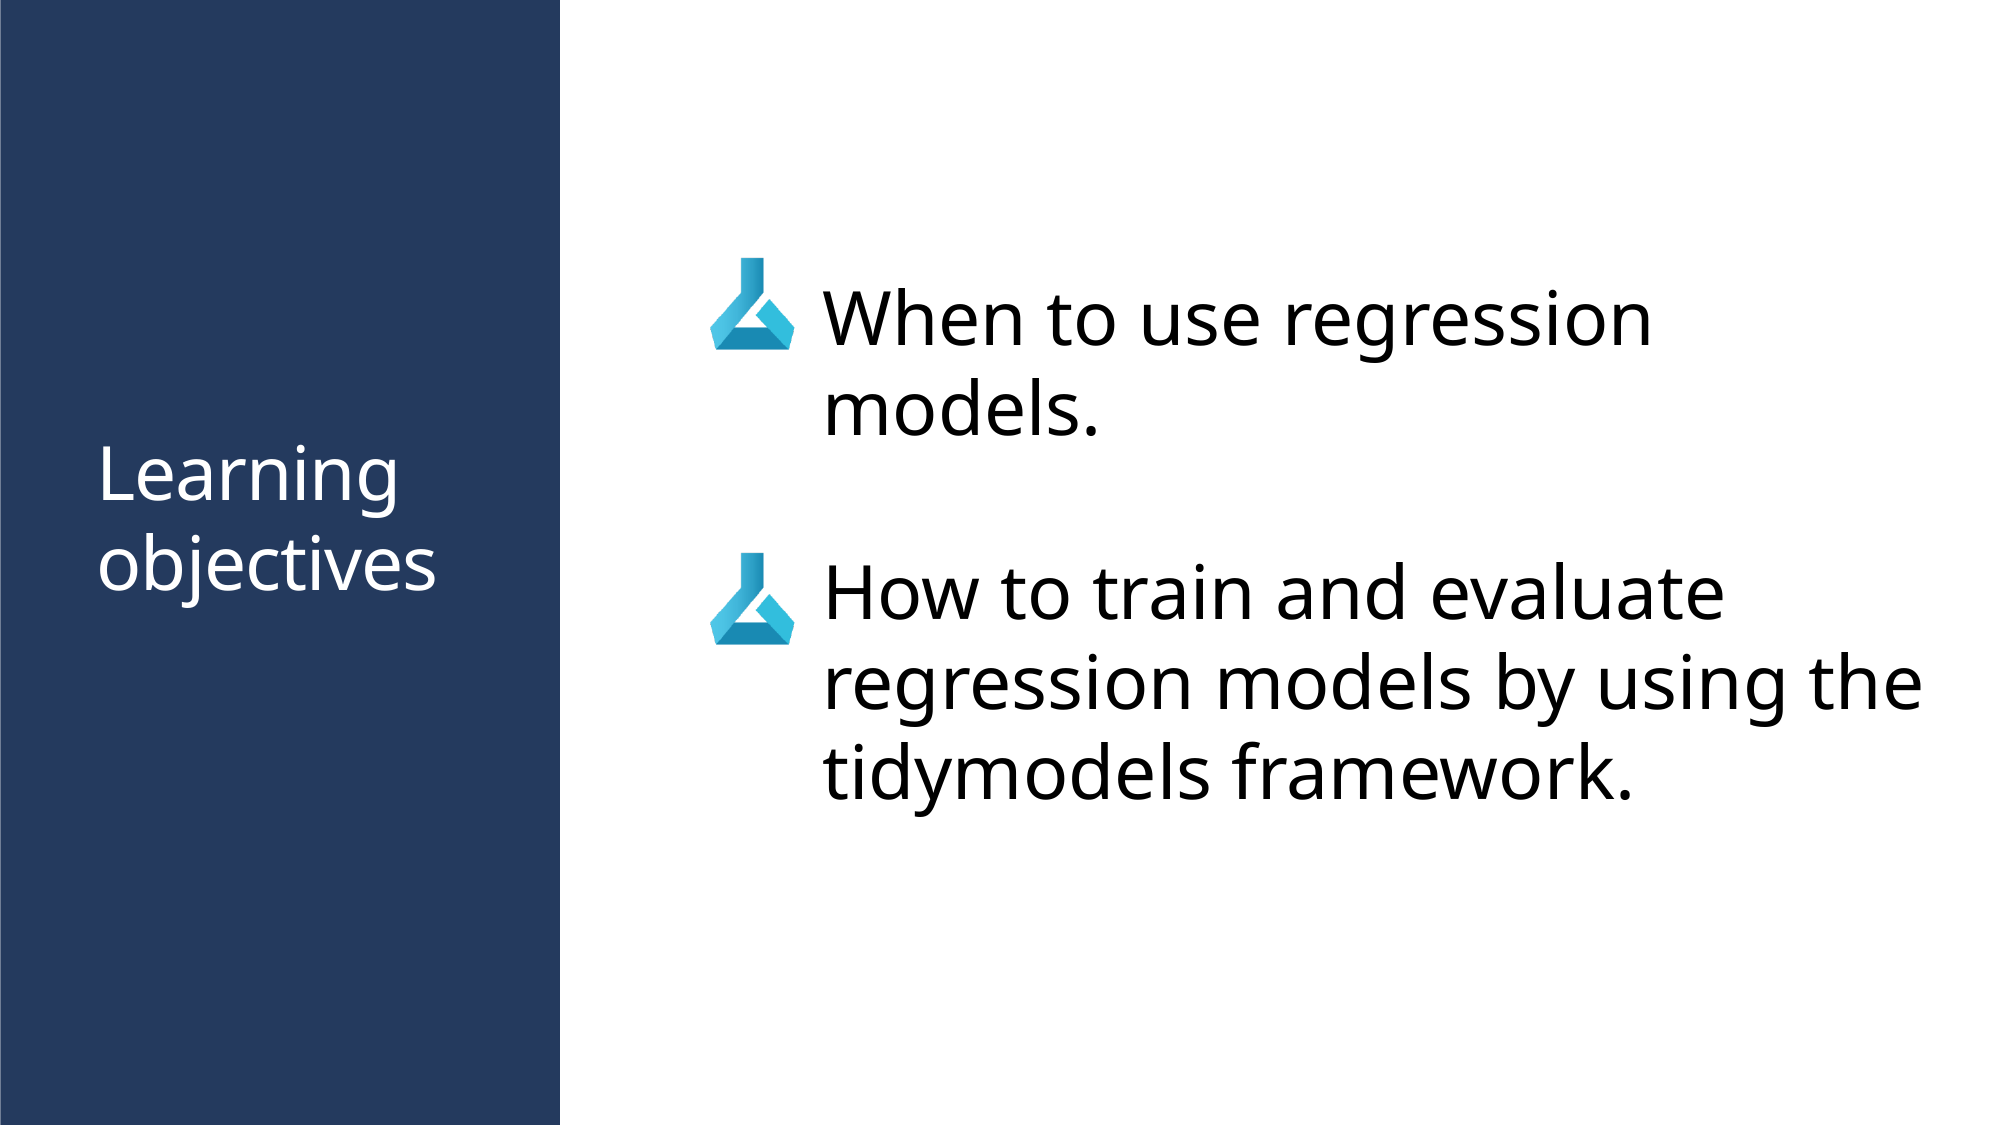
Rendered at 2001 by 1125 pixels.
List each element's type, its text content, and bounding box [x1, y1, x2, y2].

title Learning objectives [96, 425, 476, 607]
text_box [0, 0, 561, 1125]
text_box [703, 537, 1959, 826]
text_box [703, 255, 1959, 369]
